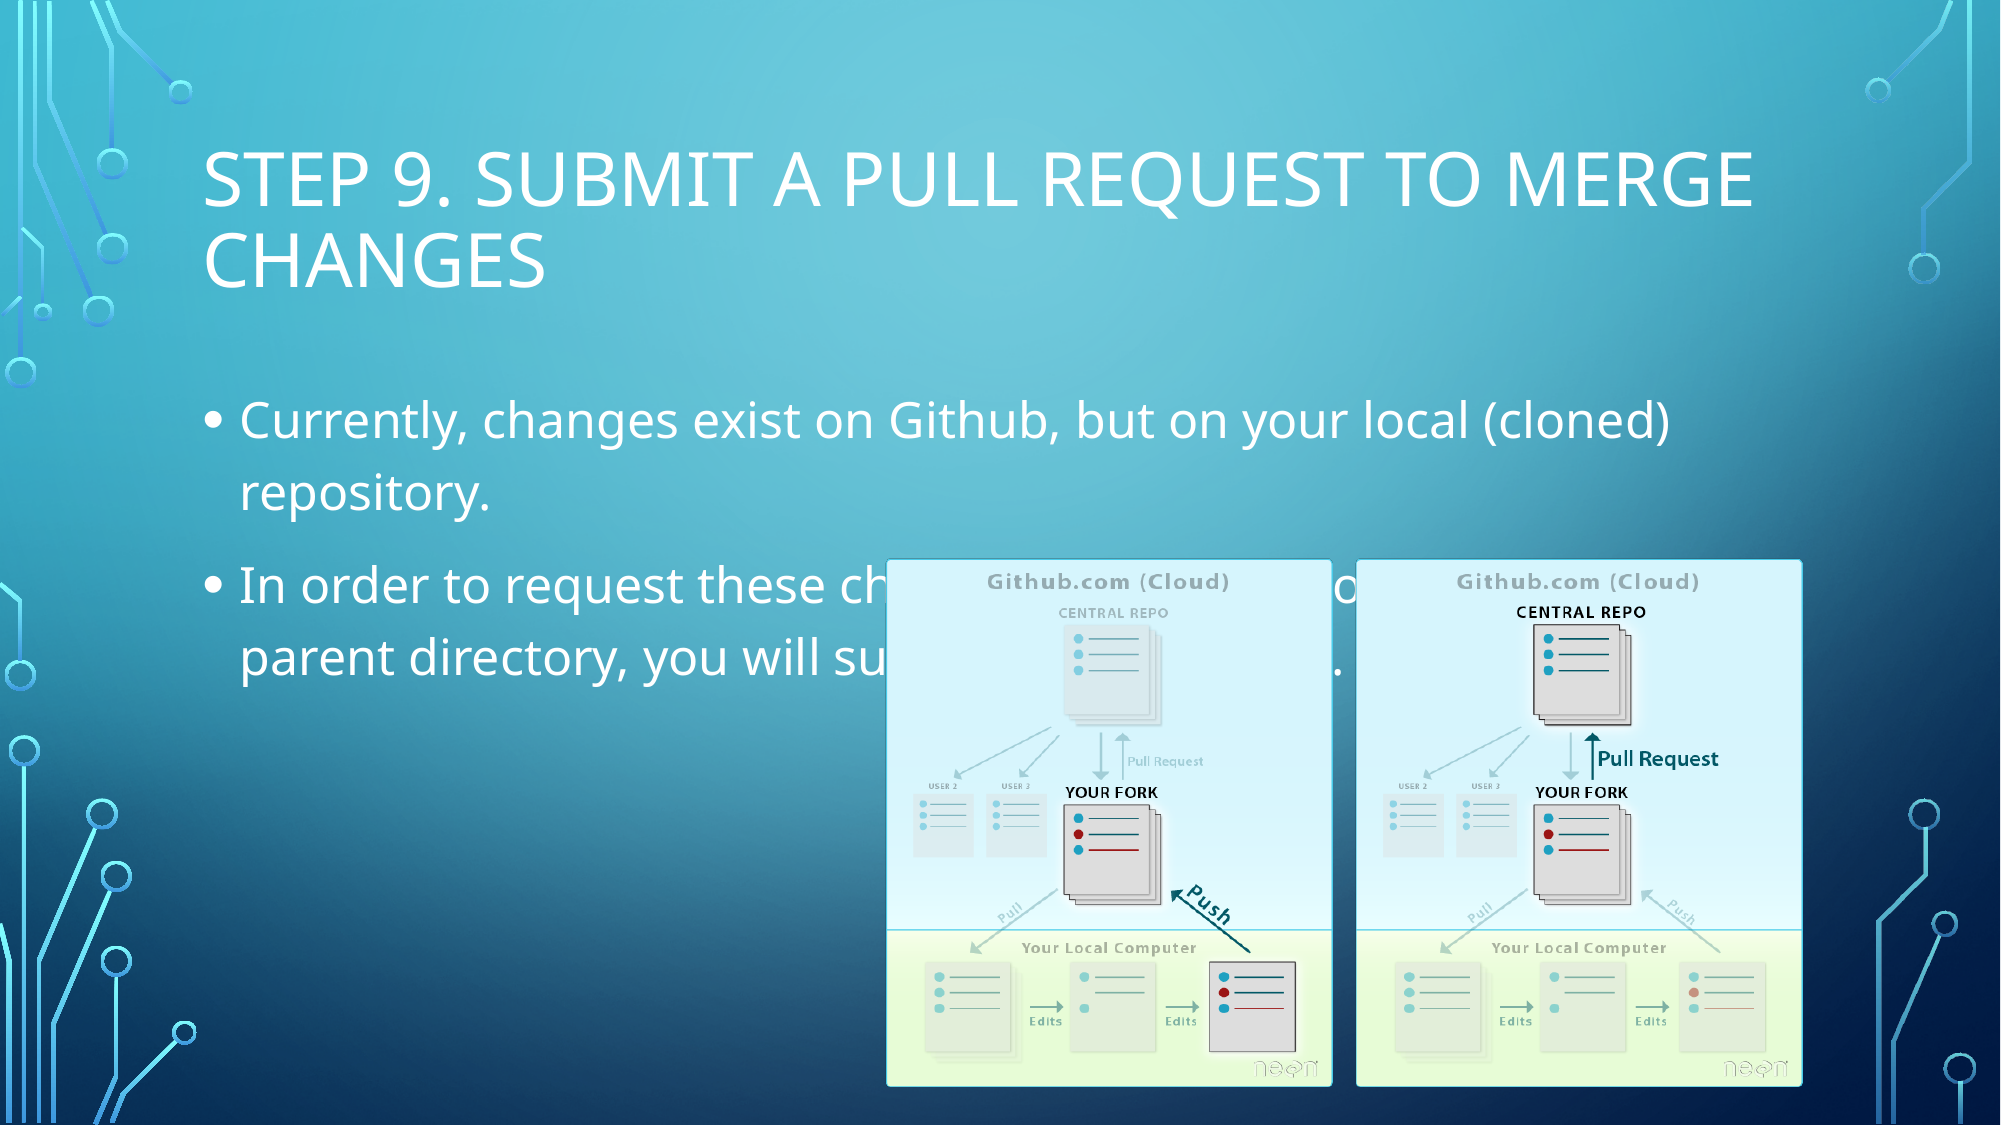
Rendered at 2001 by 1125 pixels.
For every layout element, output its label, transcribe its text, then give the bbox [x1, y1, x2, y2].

title Step 9. submit a pull request to merge changes [187, 101, 1813, 344]
picture [873, 550, 1813, 1096]
list Currently, changes exist on Github, but on your local (cloned) repository. In order to request these changes to be incorporated into the parent directory, you will submit a pull request. [187, 369, 1813, 950]
